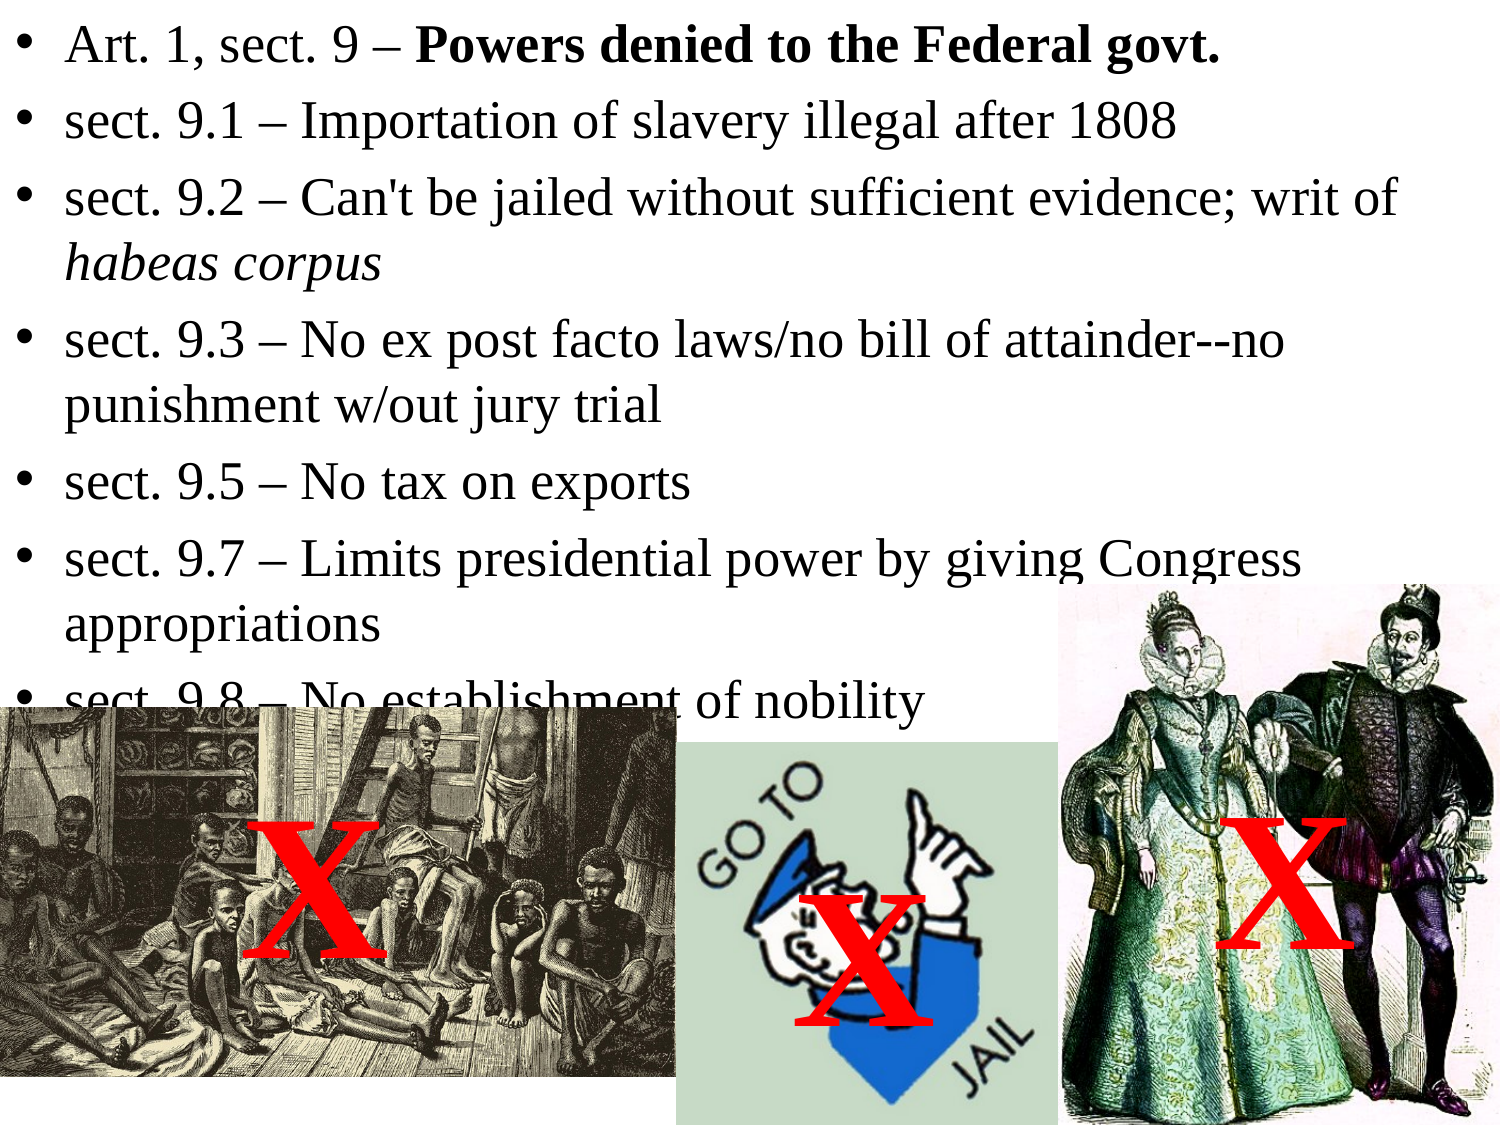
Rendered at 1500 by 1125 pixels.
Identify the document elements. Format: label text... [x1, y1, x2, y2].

list Art. 1, sect. 9 – Powers denied to the Federal govt. sect. 9.1 – Importation of slavery illegal after 1808 sect. 9.2 – Can't be jailed without sufficient evidence; writ of habeas corpus sect. 9.3 – No ex post facto laws/no bill of attainder--no punishment w/out jury trial sect. 9.5 – No tax on exports sect. 9.7 – Limits presidential power by giving Congress appropriations sect. 9.8 – No establishment of nobility [0, 0, 1500, 740]
picture [0, 584, 1500, 1125]
